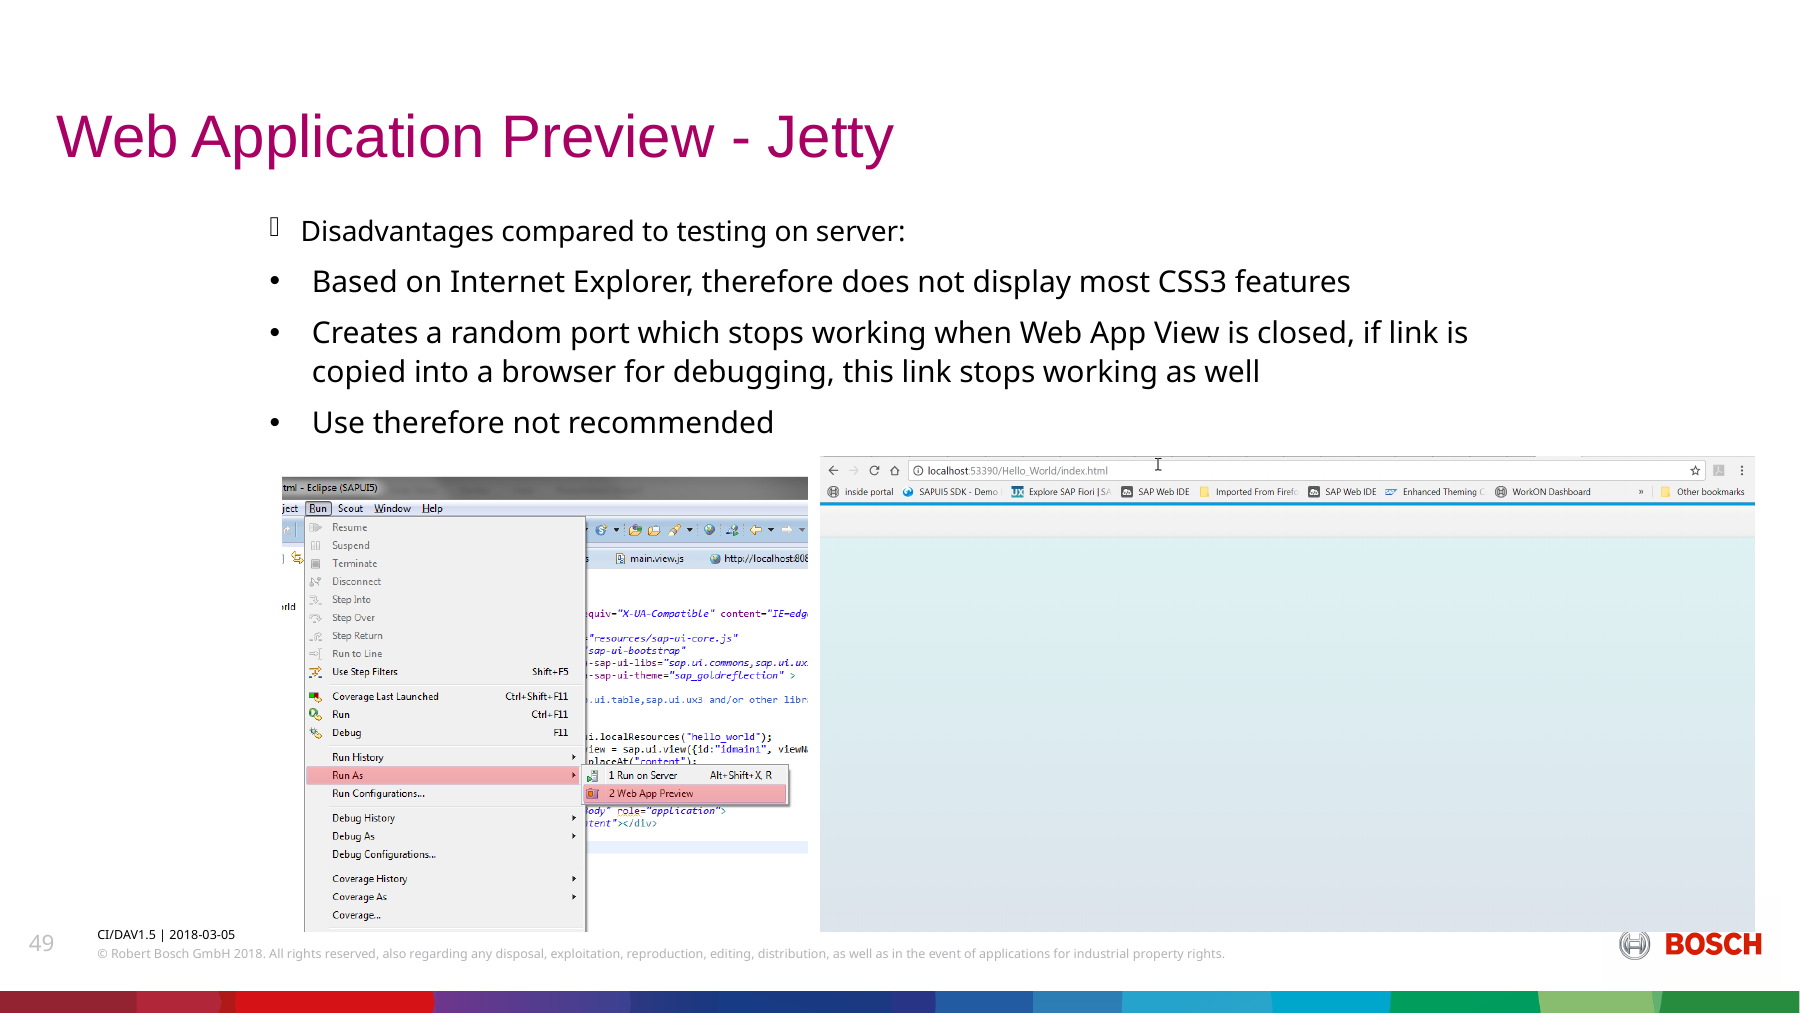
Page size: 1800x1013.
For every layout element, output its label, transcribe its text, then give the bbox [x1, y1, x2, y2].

picture [820, 456, 1755, 502]
picture [1390, 991, 1800, 1013]
list Disadvantages compared to testing on server: Based on Internet Explorer, therefore does not display most CSS3 features Creates a random port which stops working when Web App View is closed, if link is copied into a browser for debugging, this link stops working as well Use therefore not recommended [269, 210, 1523, 859]
picture [282, 476, 808, 932]
picture [0, 991, 1272, 1013]
title Web Application Preview - Jetty [56, 106, 1406, 171]
picture [820, 506, 1755, 932]
